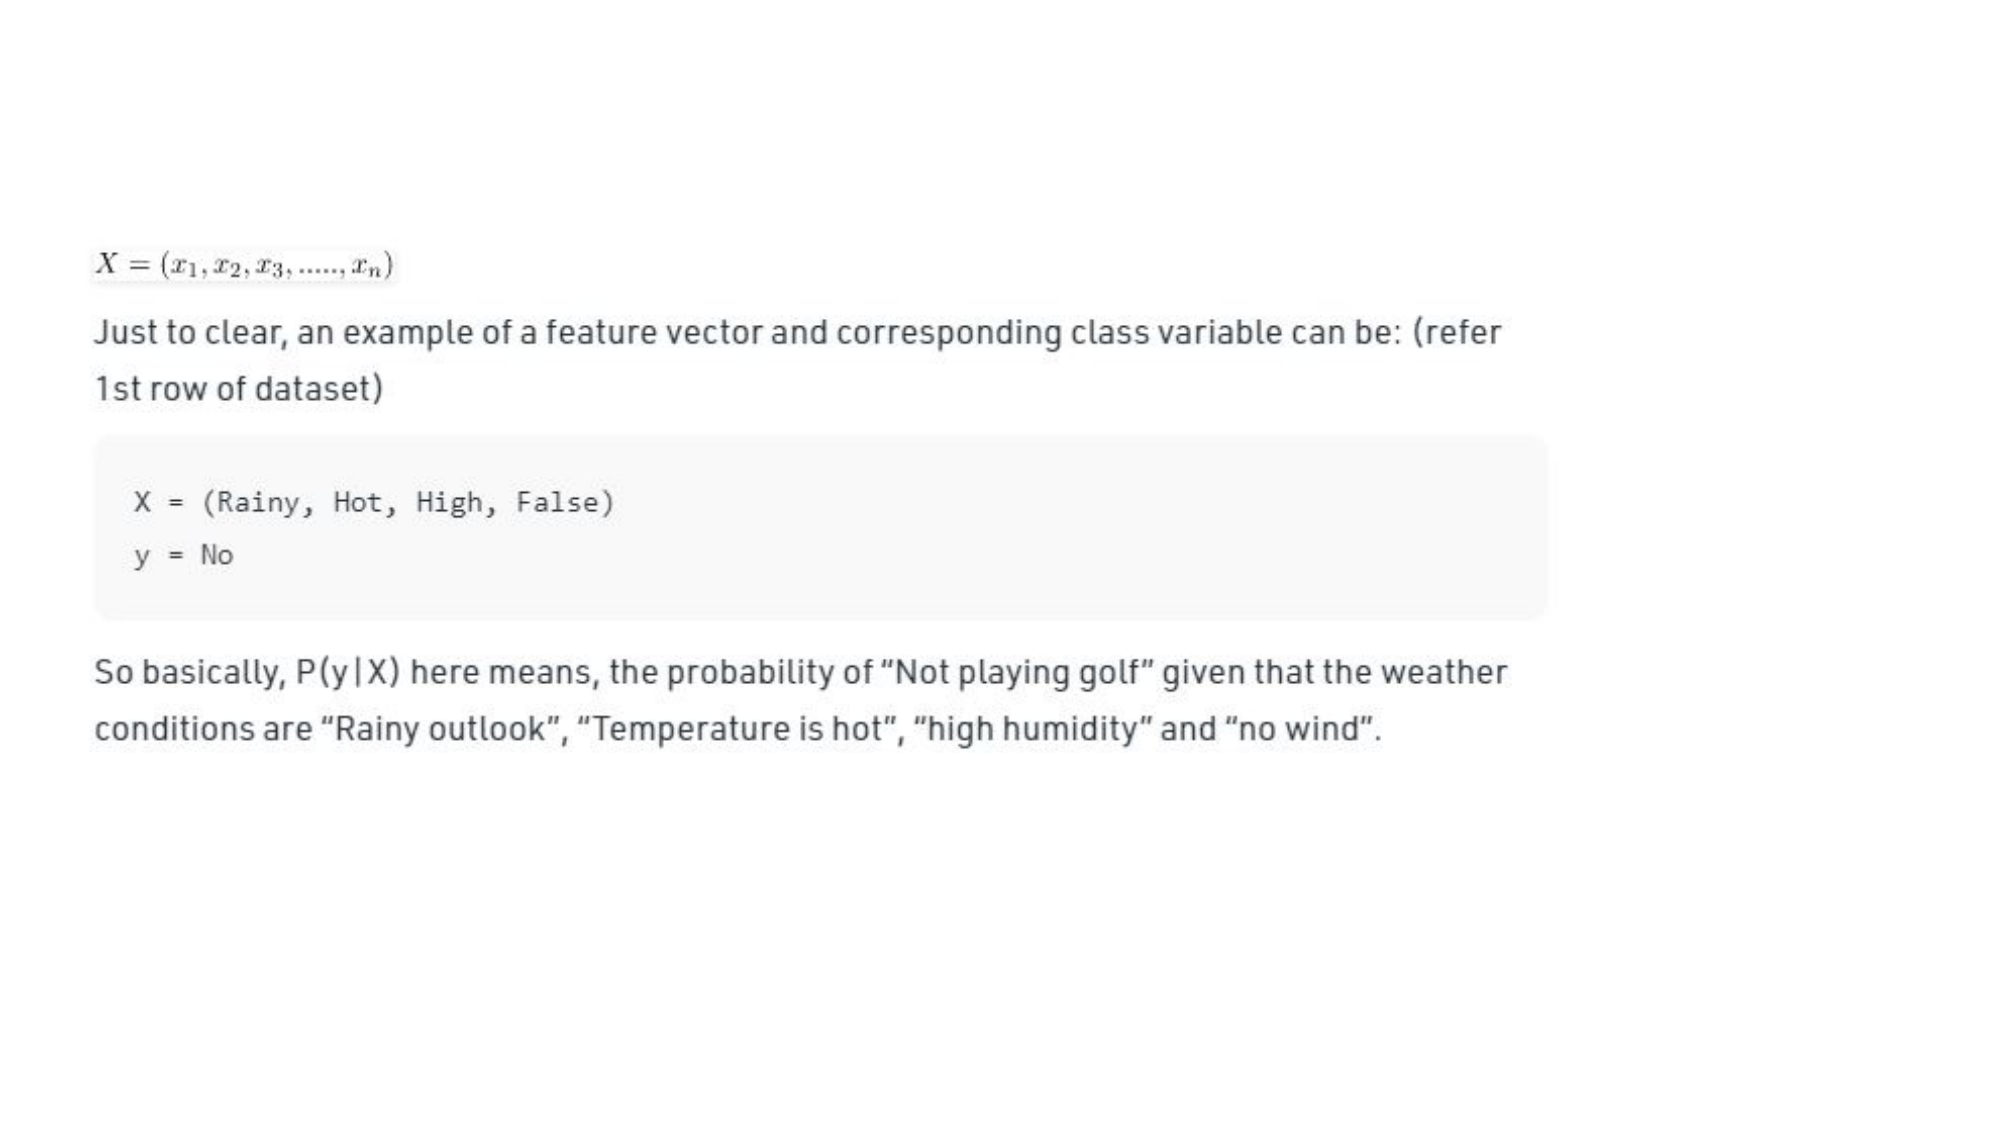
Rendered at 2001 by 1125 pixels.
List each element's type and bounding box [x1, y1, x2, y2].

picture [58, 235, 1595, 769]
